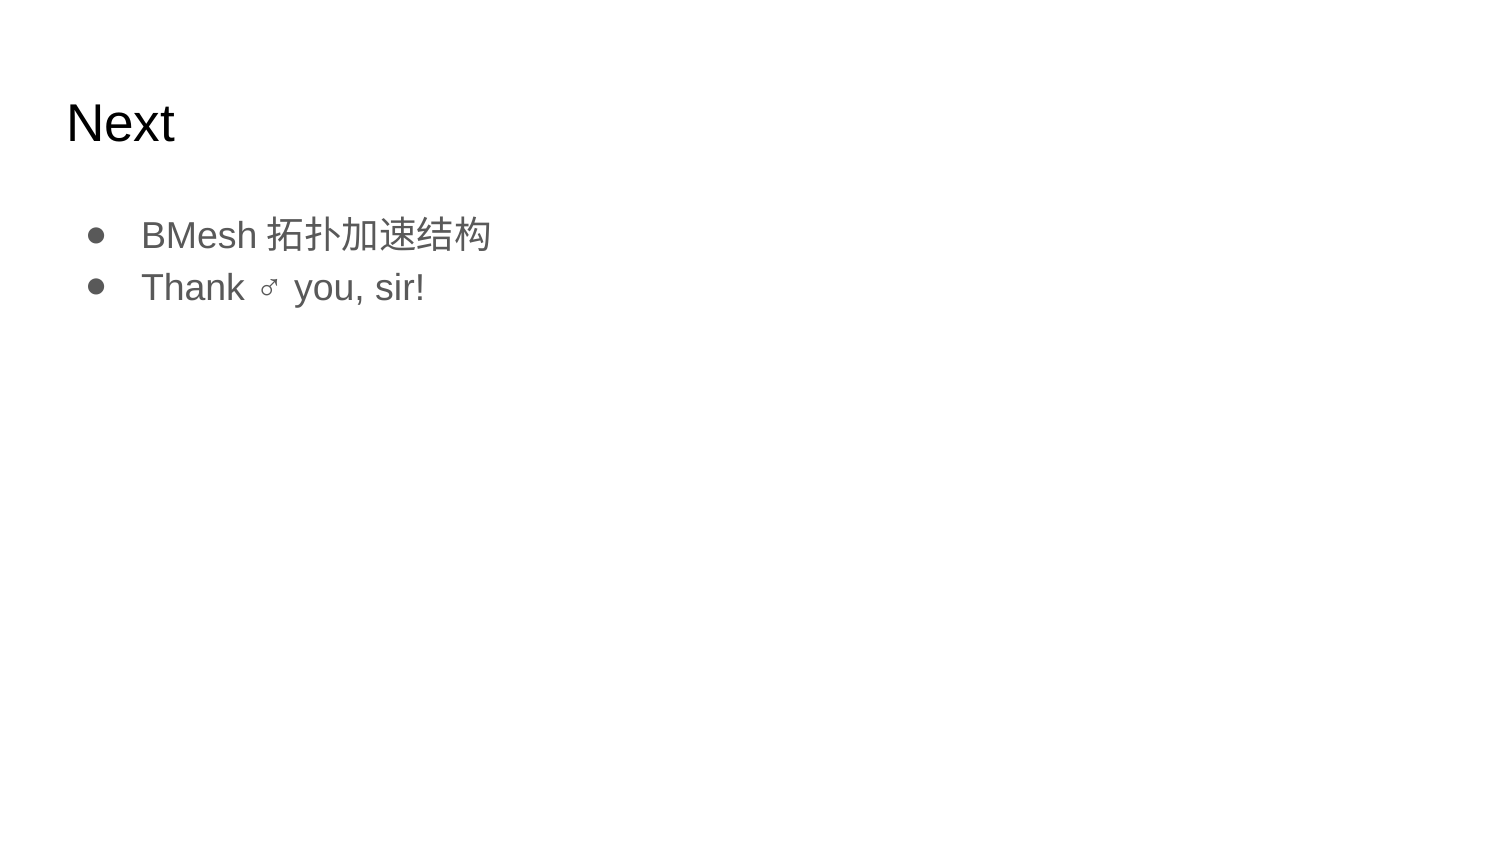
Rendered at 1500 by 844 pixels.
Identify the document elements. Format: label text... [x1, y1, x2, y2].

title Next [51, 72, 1449, 167]
list BMesh拓扑加速结构 Thank ♂ you, sir! [51, 189, 1449, 750]
